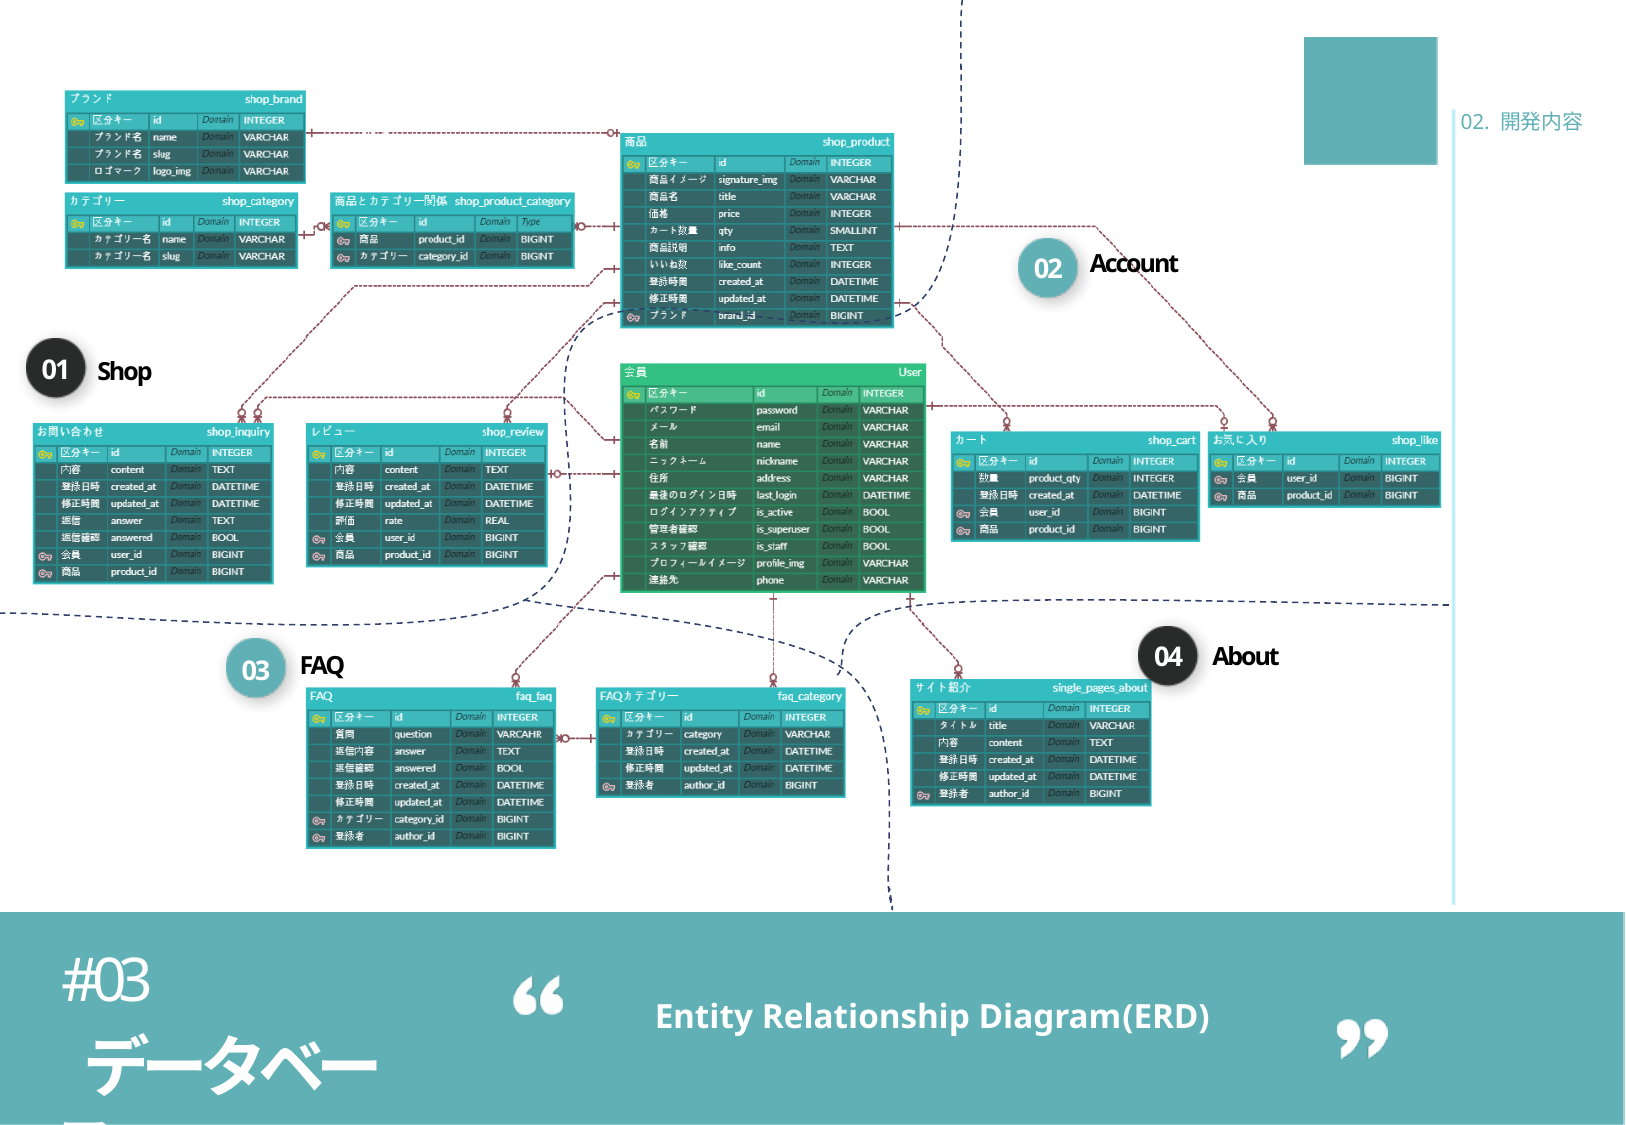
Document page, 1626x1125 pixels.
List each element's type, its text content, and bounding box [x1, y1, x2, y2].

picture [0, 50, 1458, 911]
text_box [1111, 599, 1234, 721]
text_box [1449, 108, 1458, 905]
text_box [991, 211, 1113, 334]
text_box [0, 911, 1625, 1125]
text_box [882, 0, 964, 50]
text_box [1304, 36, 1438, 166]
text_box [512, 974, 564, 1016]
text_box 02. 開発内容 [1462, 101, 1598, 141]
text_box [0, 311, 121, 434]
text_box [1337, 1018, 1388, 1060]
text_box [199, 611, 321, 734]
